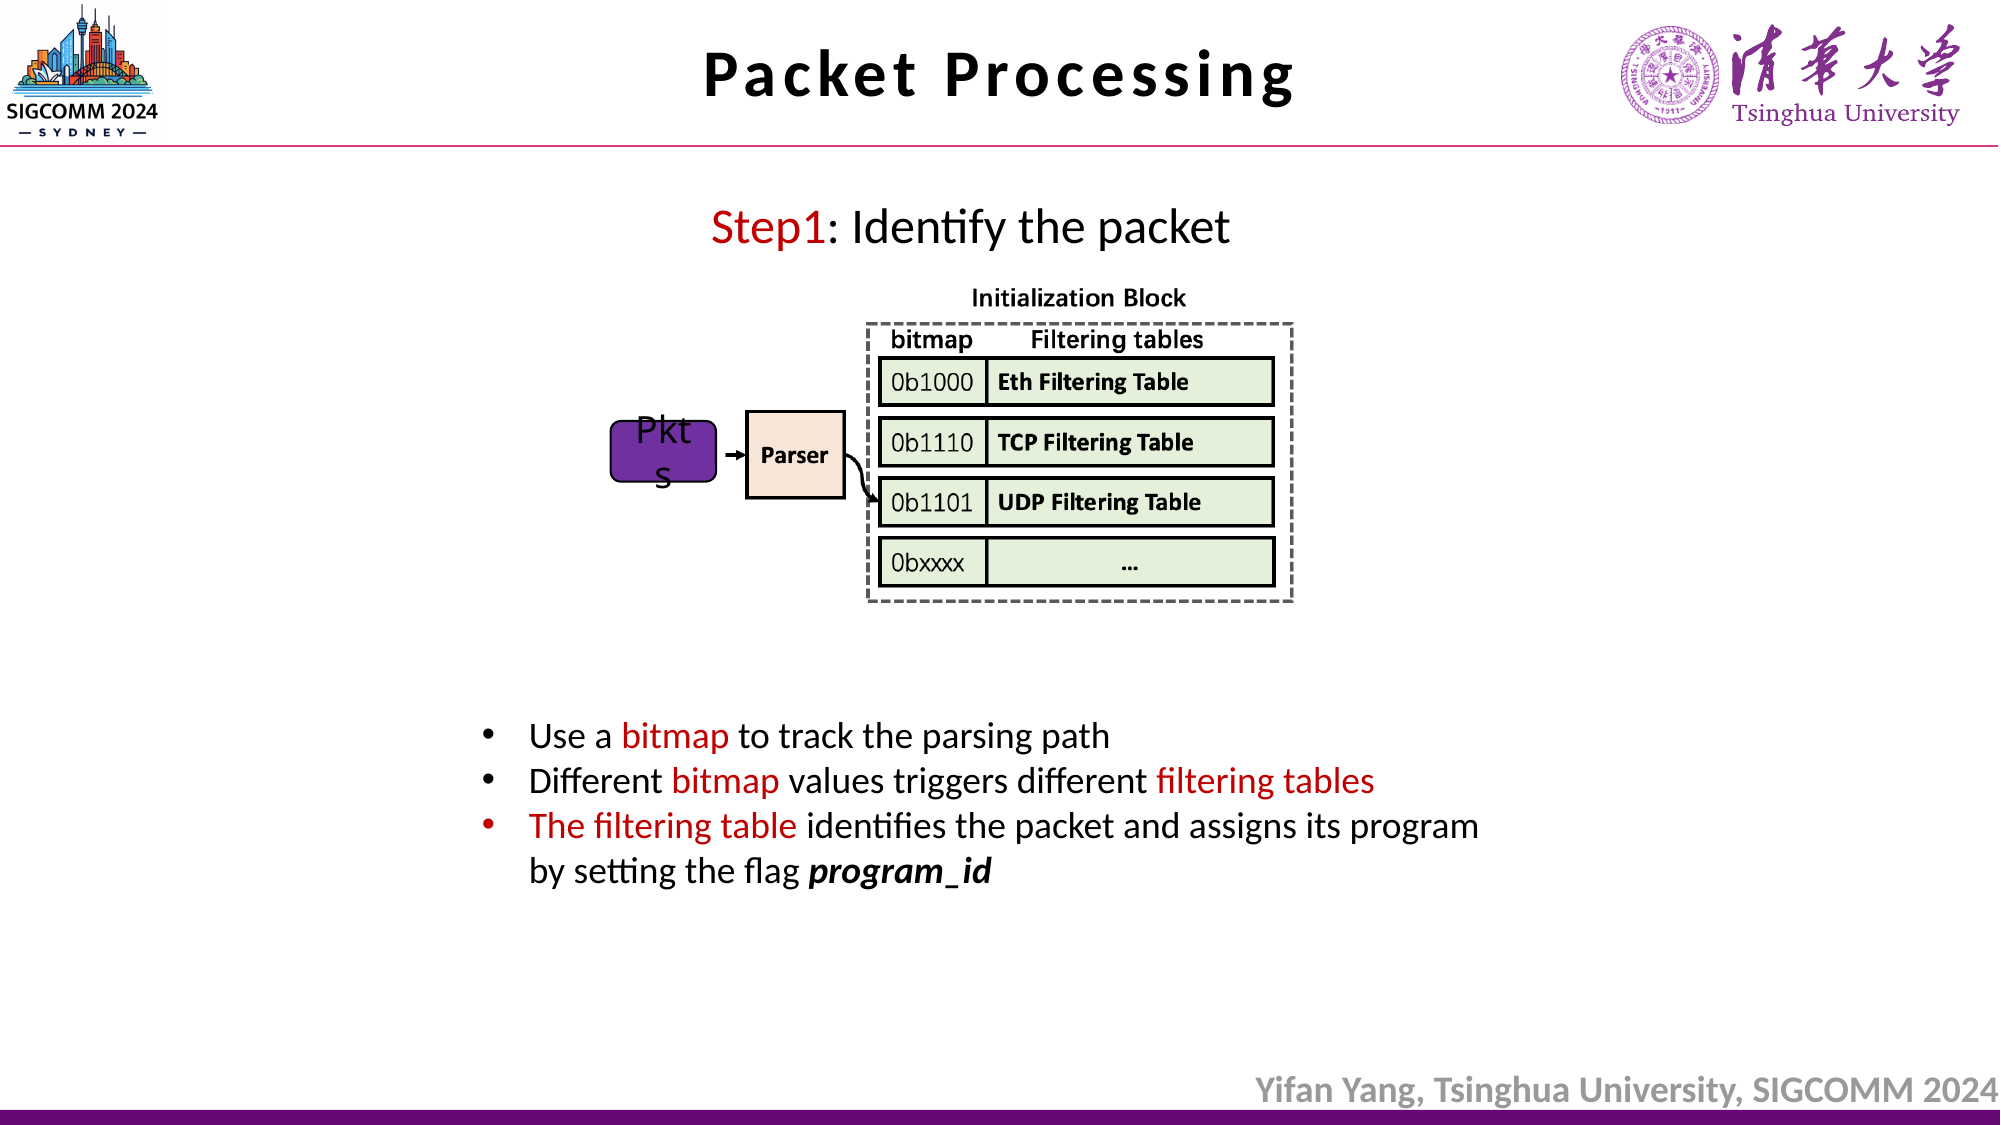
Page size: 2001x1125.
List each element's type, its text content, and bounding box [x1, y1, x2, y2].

text_box Use a bitmap to track the parsing path Different bitmap values triggers different filtering tables The filtering table identifies the packet and assigns its program by setting the flag program_id [467, 703, 1507, 899]
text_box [1621, 24, 1960, 127]
picture [0, 0, 164, 144]
text_box Packet Processing [241, 20, 1757, 130]
picture [636, 271, 1306, 612]
text_box [0, 1109, 2000, 1125]
text_box Pkts [609, 419, 636, 483]
text_box Step1: Identify the packet [688, 186, 1254, 262]
text_box Yifan Yang, Tsinghua University, SIGCOMM 2024 [1162, 1057, 2000, 1109]
